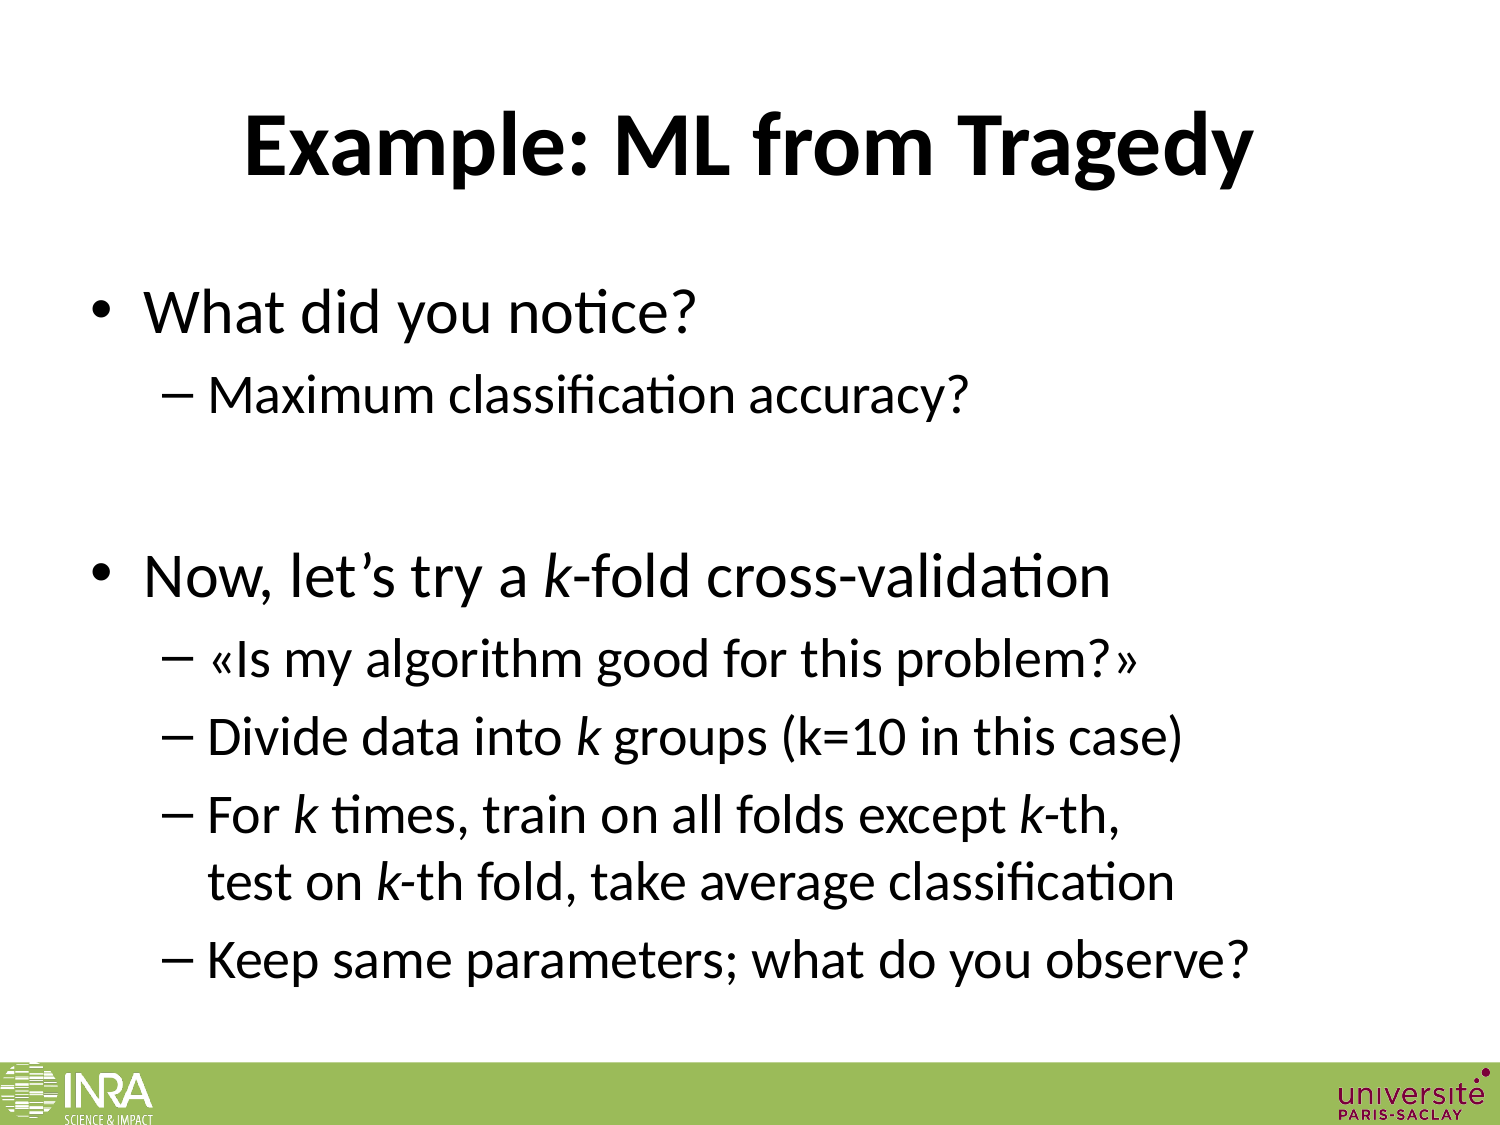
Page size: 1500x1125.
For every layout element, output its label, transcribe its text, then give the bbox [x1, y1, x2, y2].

title Example: ML from Tragedy [75, 45, 1425, 233]
picture [1339, 1068, 1490, 1120]
picture [0, 1062, 153, 1125]
list What did you notice? Maximum classification accuracy? Now, let’s try a k-fold cross-validation «Is my algorithm good for this problem?» Divide data into k groups (k=10 in this case) For k times, train on all folds except k-th, test on k-th fold, take average classification Keep same parameters; what do you observe? [75, 262, 1425, 1005]
